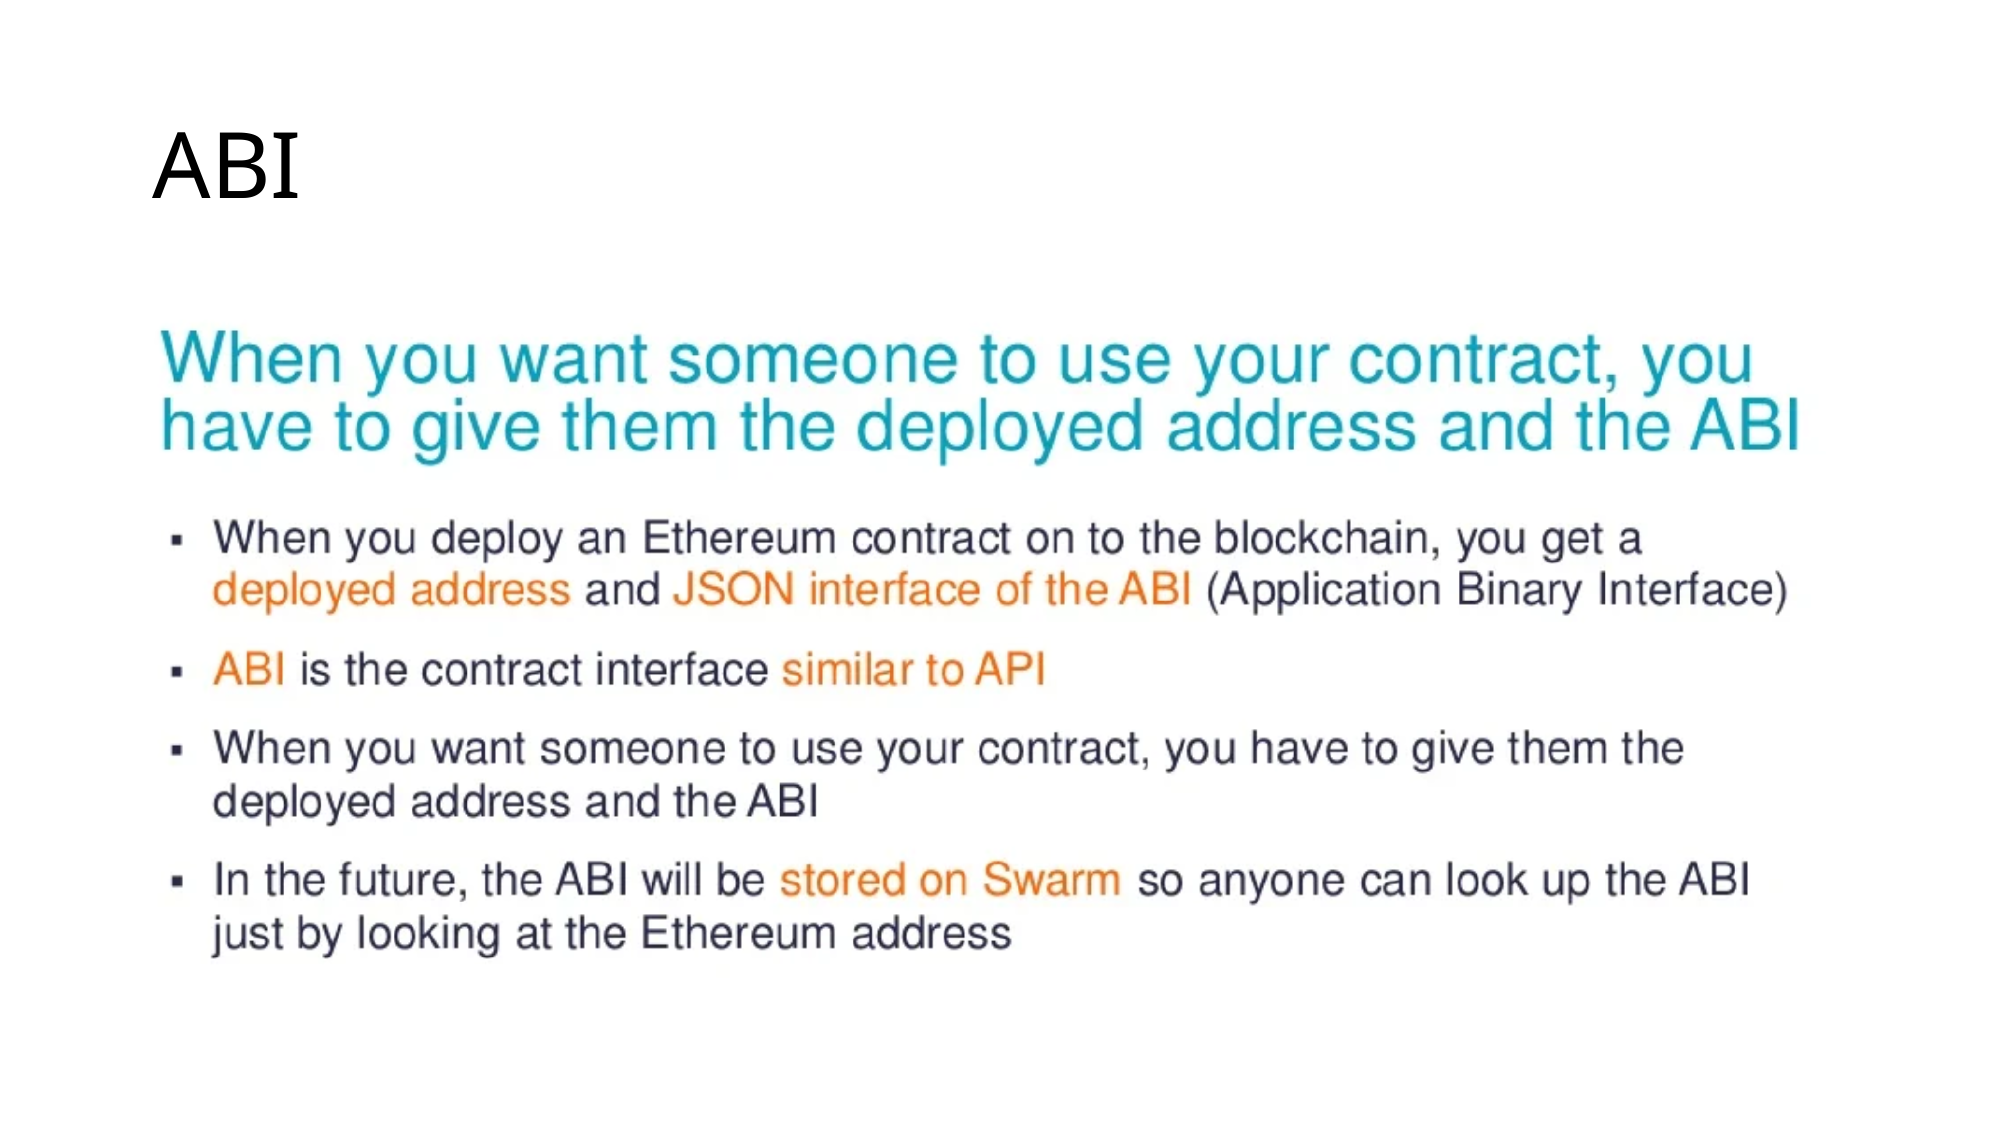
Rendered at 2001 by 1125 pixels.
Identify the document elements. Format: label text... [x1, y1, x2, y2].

title ABI [137, 59, 1863, 278]
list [137, 299, 1863, 1014]
